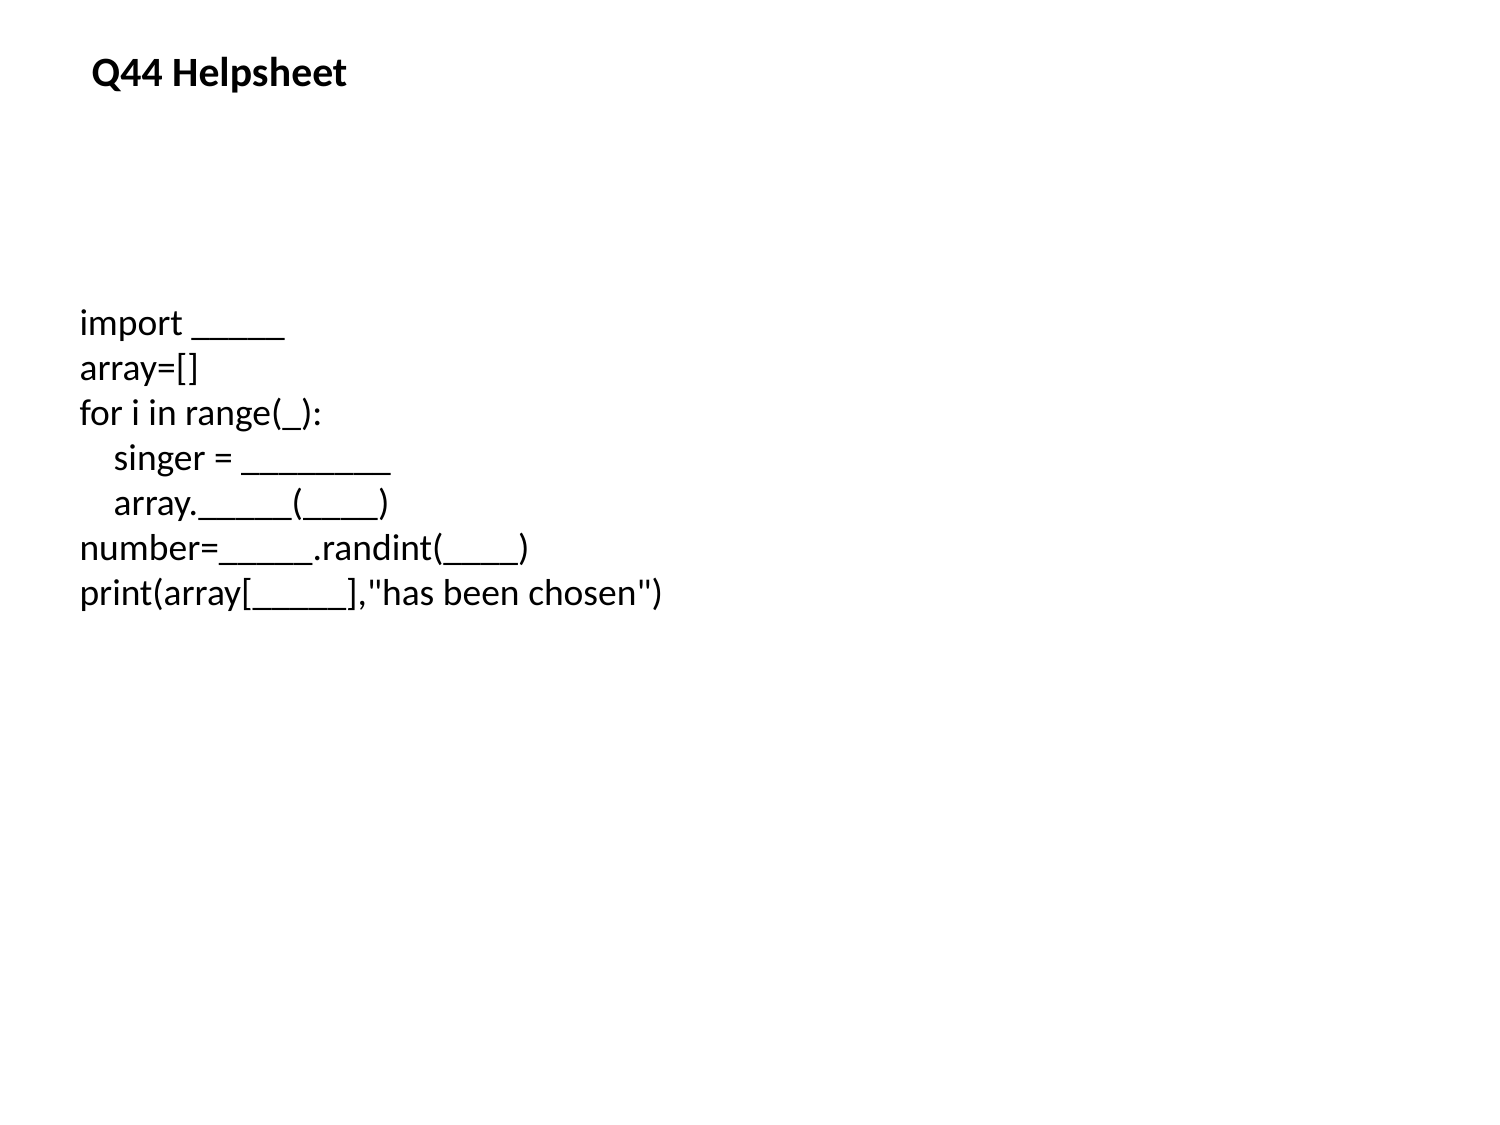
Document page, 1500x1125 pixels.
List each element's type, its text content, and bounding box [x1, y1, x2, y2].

list Q44 Helpsheet [76, 42, 1427, 786]
text_box import _____ array=[] for i in range(_): singer = ________ array._____(____) number=_____.randint(____) print(array[_____],"has been chosen") [64, 290, 1424, 621]
